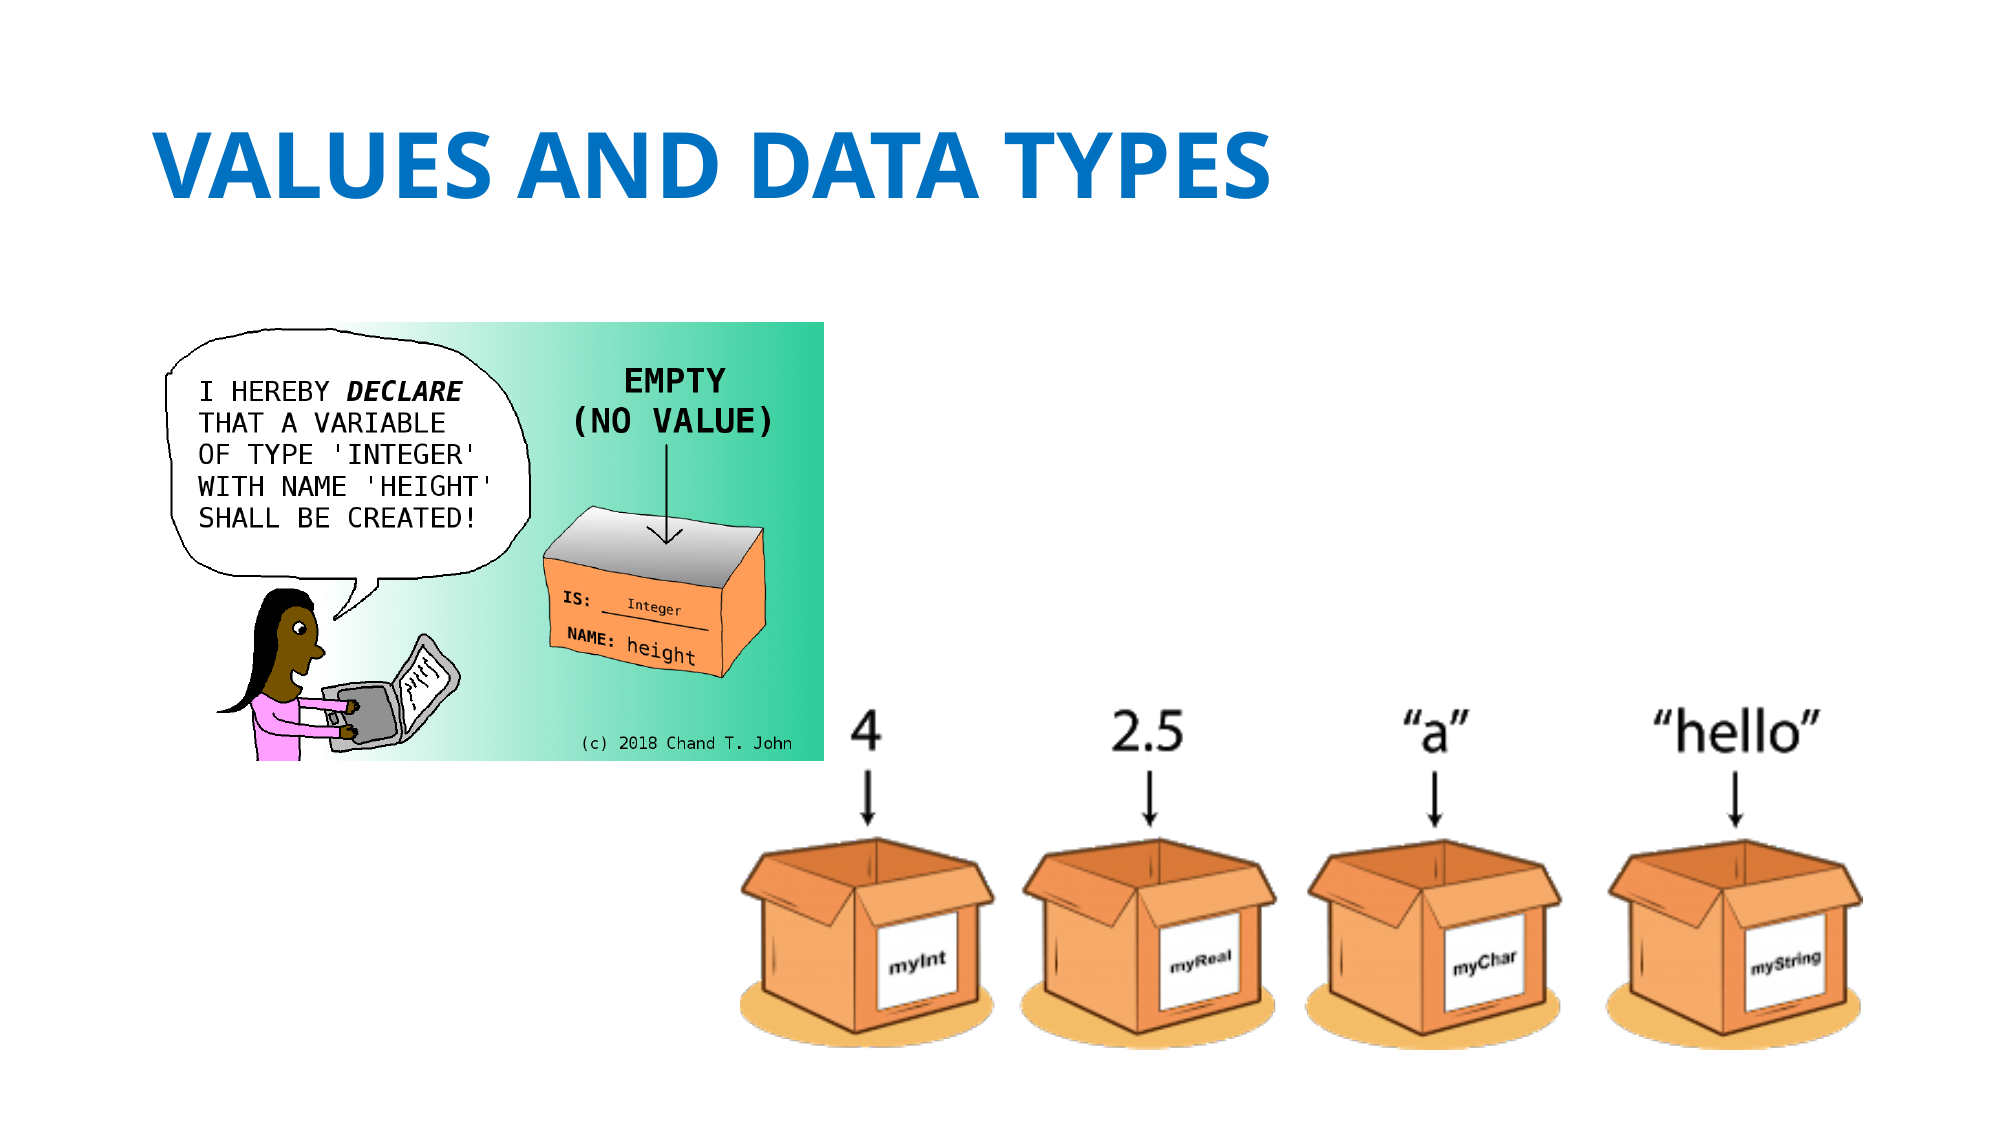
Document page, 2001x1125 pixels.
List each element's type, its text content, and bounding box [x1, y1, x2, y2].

picture [740, 699, 1863, 1050]
title VALUES AND DATA TYPES [137, 59, 1863, 278]
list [153, 322, 824, 761]
